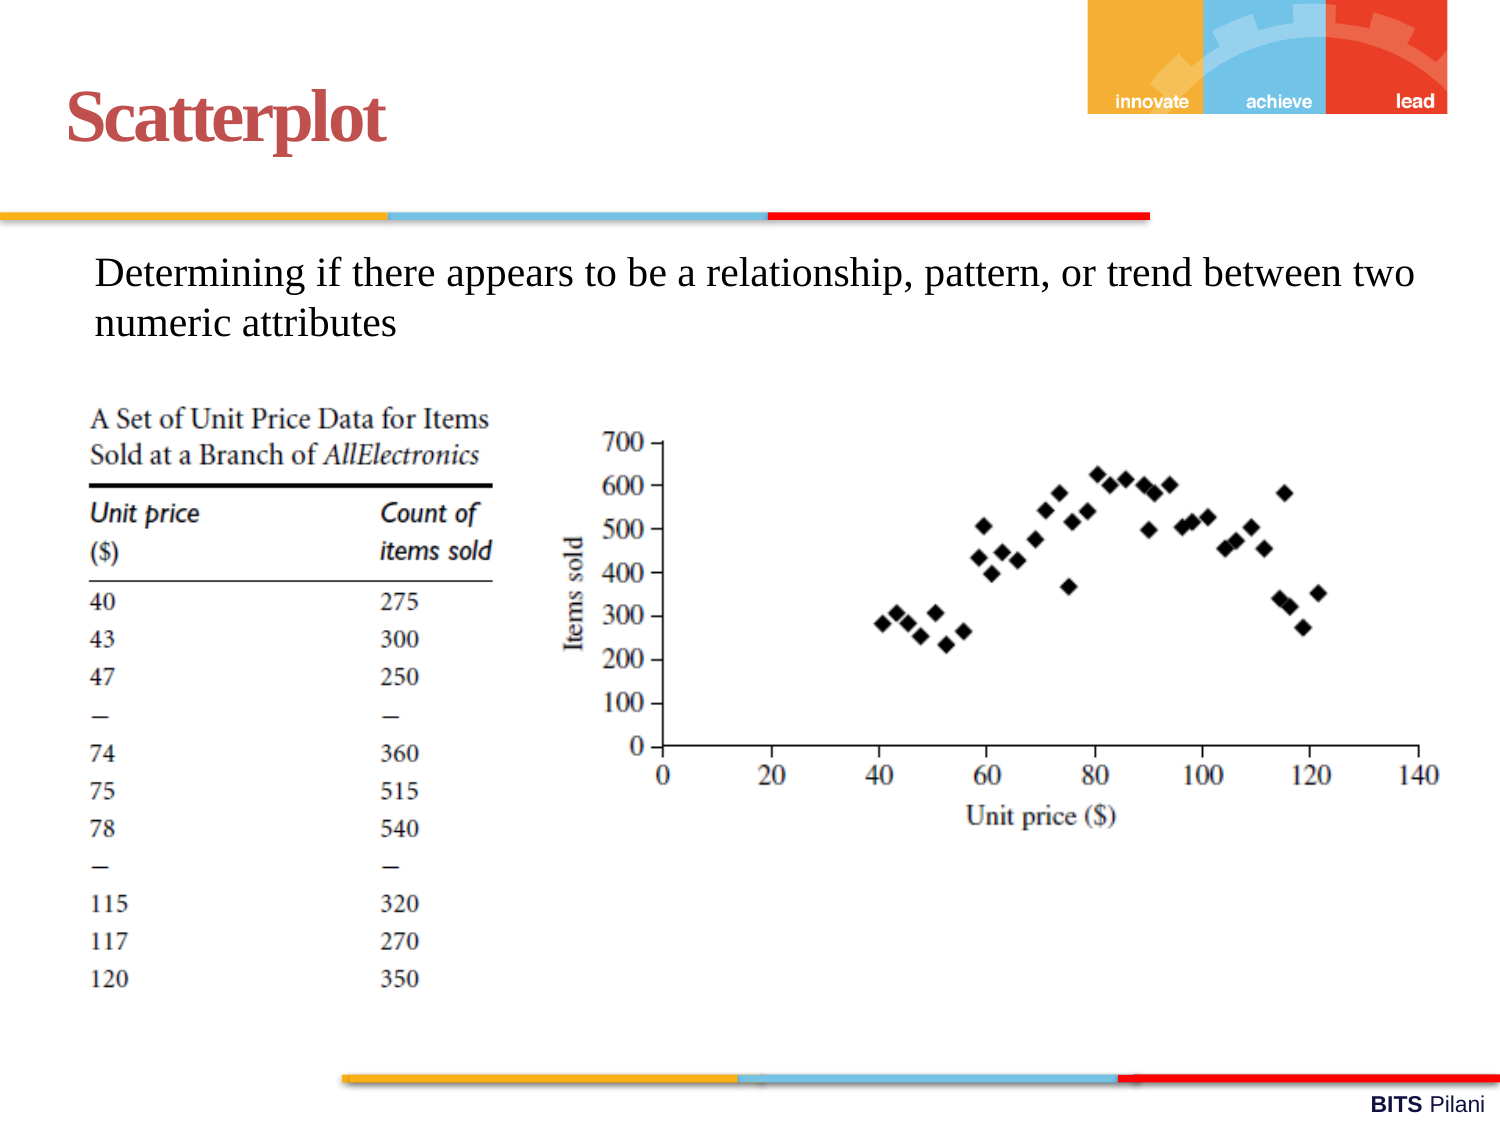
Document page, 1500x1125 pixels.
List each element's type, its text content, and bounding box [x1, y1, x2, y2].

list Scatterplot [49, 24, 1088, 213]
text_box Determining if there appears to be a relationship, pattern, or trend between two numeric attributes [79, 237, 1434, 353]
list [83, 399, 519, 1001]
picture [519, 399, 1500, 838]
picture [1087, 0, 1448, 114]
